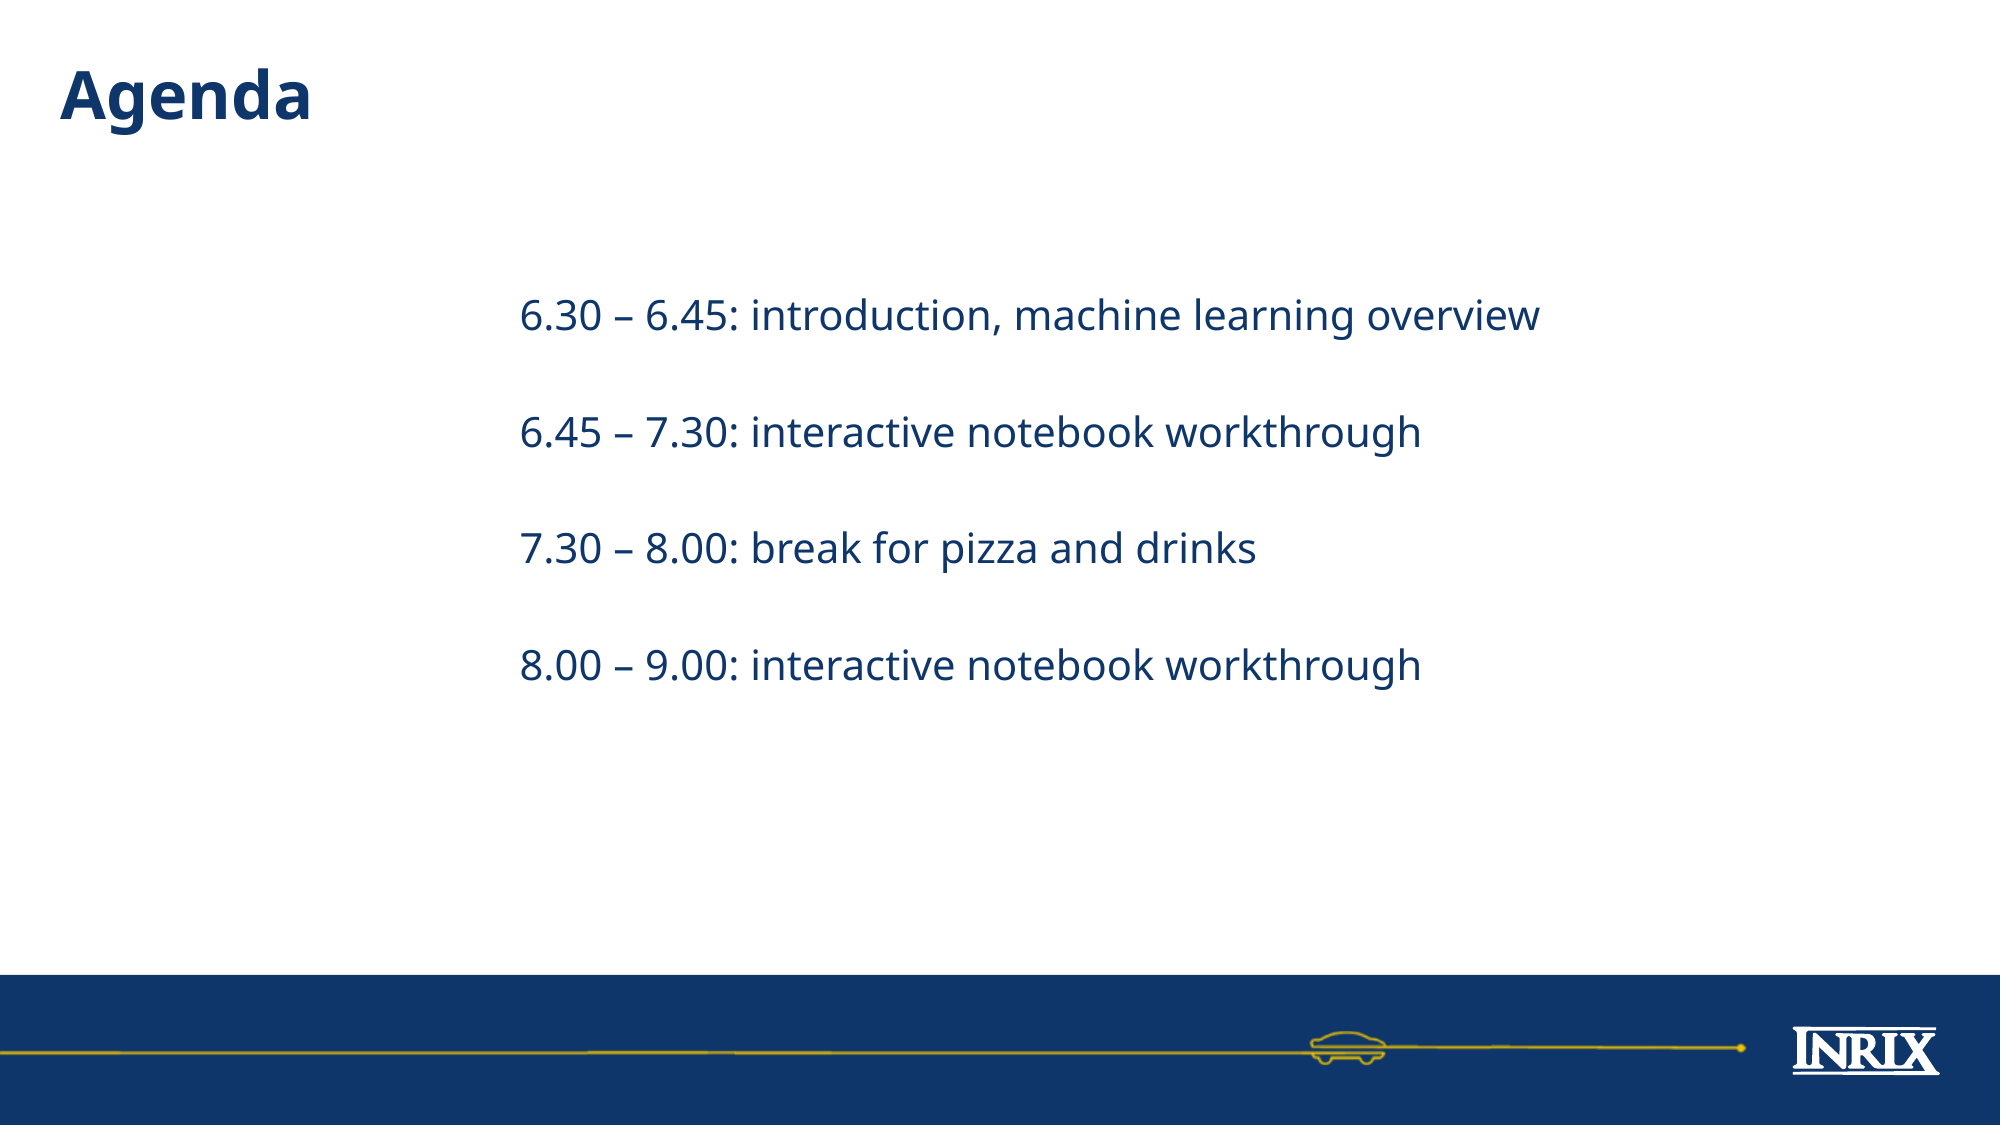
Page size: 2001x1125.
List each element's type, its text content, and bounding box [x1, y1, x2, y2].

title Agenda [60, 45, 1940, 136]
list 6.30 – 6.45: introduction, machine learning overview 6.45 – 7.30: interactive notebook workthrough 7.30 – 8.00: break for pizza and drinks 8.00 – 9.00: interactive notebook workthrough [519, 281, 1603, 736]
picture [0, 1031, 1748, 1072]
